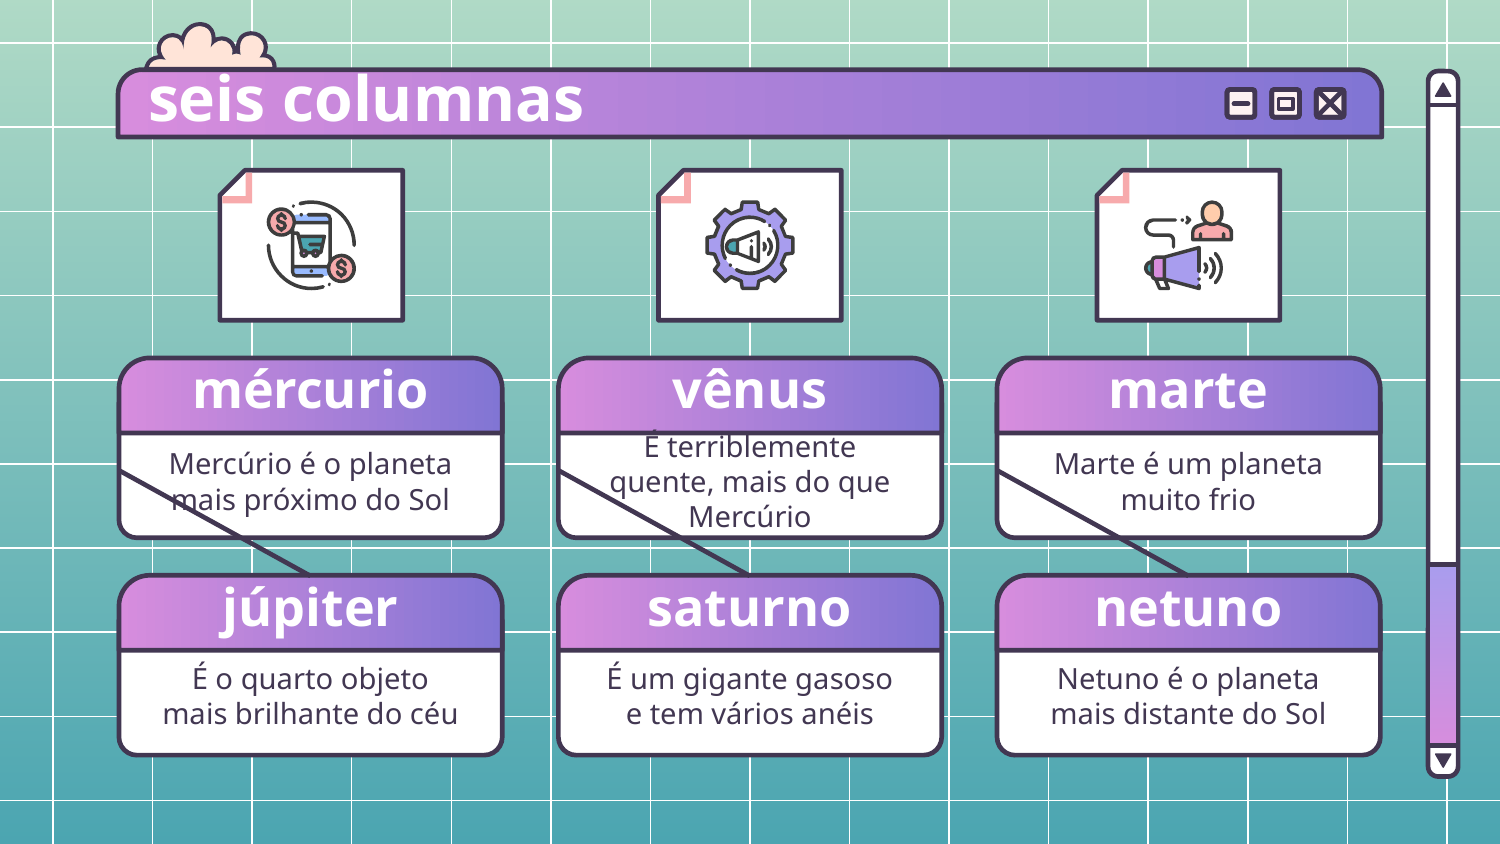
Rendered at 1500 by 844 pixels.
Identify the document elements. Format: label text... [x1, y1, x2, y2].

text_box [558, 575, 942, 756]
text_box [1096, 169, 1281, 321]
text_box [705, 200, 795, 291]
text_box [118, 357, 503, 539]
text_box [996, 357, 1381, 539]
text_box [658, 169, 842, 321]
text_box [219, 169, 403, 321]
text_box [558, 357, 942, 539]
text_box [266, 199, 357, 291]
title seis columnas [118, 73, 1105, 134]
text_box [1143, 200, 1234, 291]
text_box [996, 575, 1381, 756]
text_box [118, 575, 503, 756]
